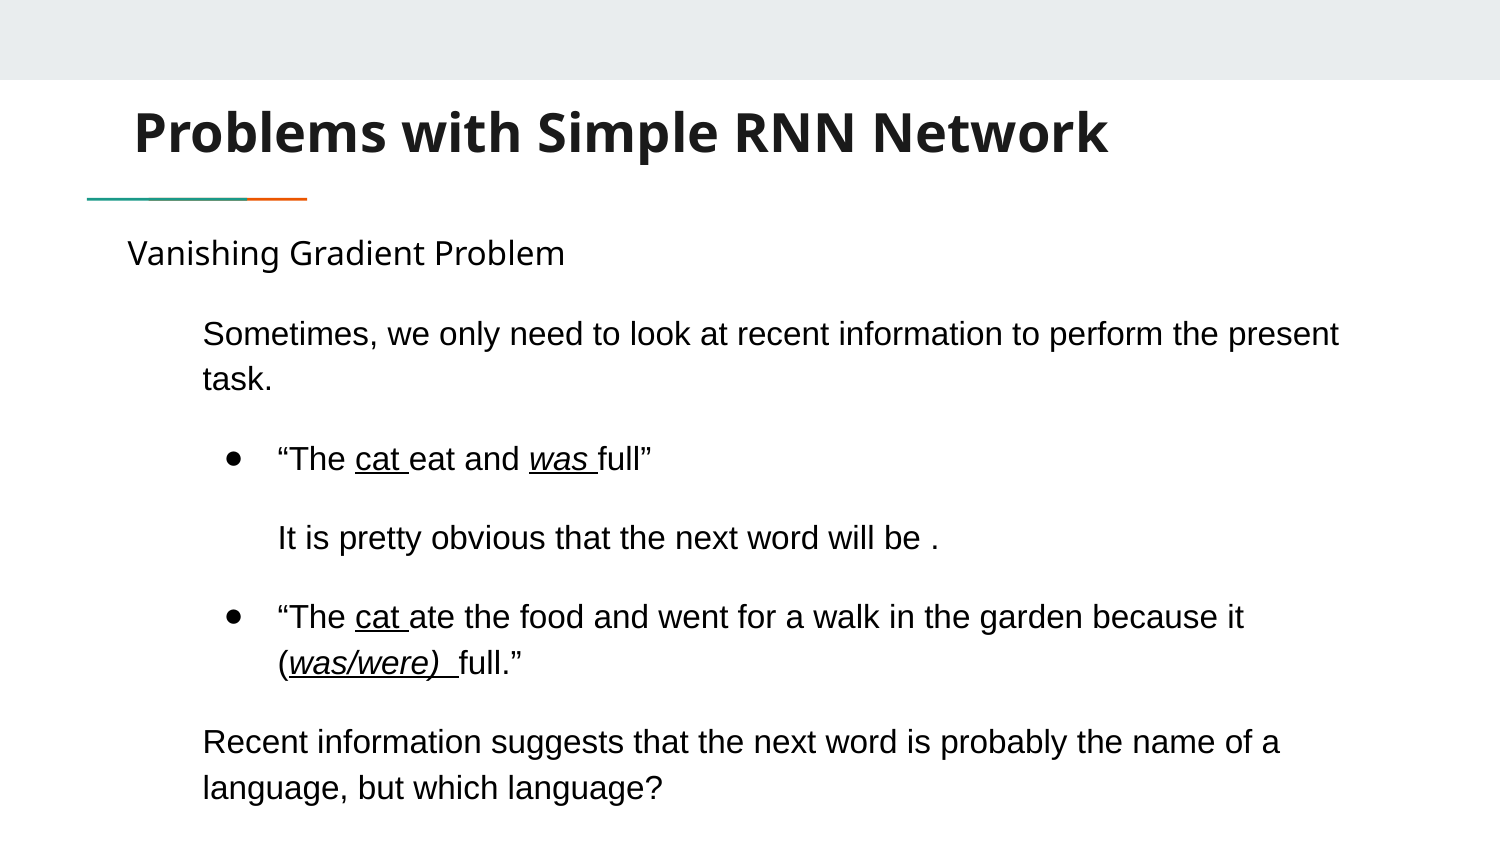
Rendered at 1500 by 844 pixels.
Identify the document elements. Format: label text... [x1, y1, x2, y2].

list Vanishing Gradient Problem Sometimes, we only need to look at recent information to perform the present task. “The cat eat and was full” It is pretty obvious that the next word will be . “The cat ate the food and went for a walk in the garden because it (was/were) full.” Recent information suggests that the next word is probably the name of a language, but which language? [112, 211, 1388, 835]
title Problems with Simple RNN Network [118, 83, 1191, 192]
